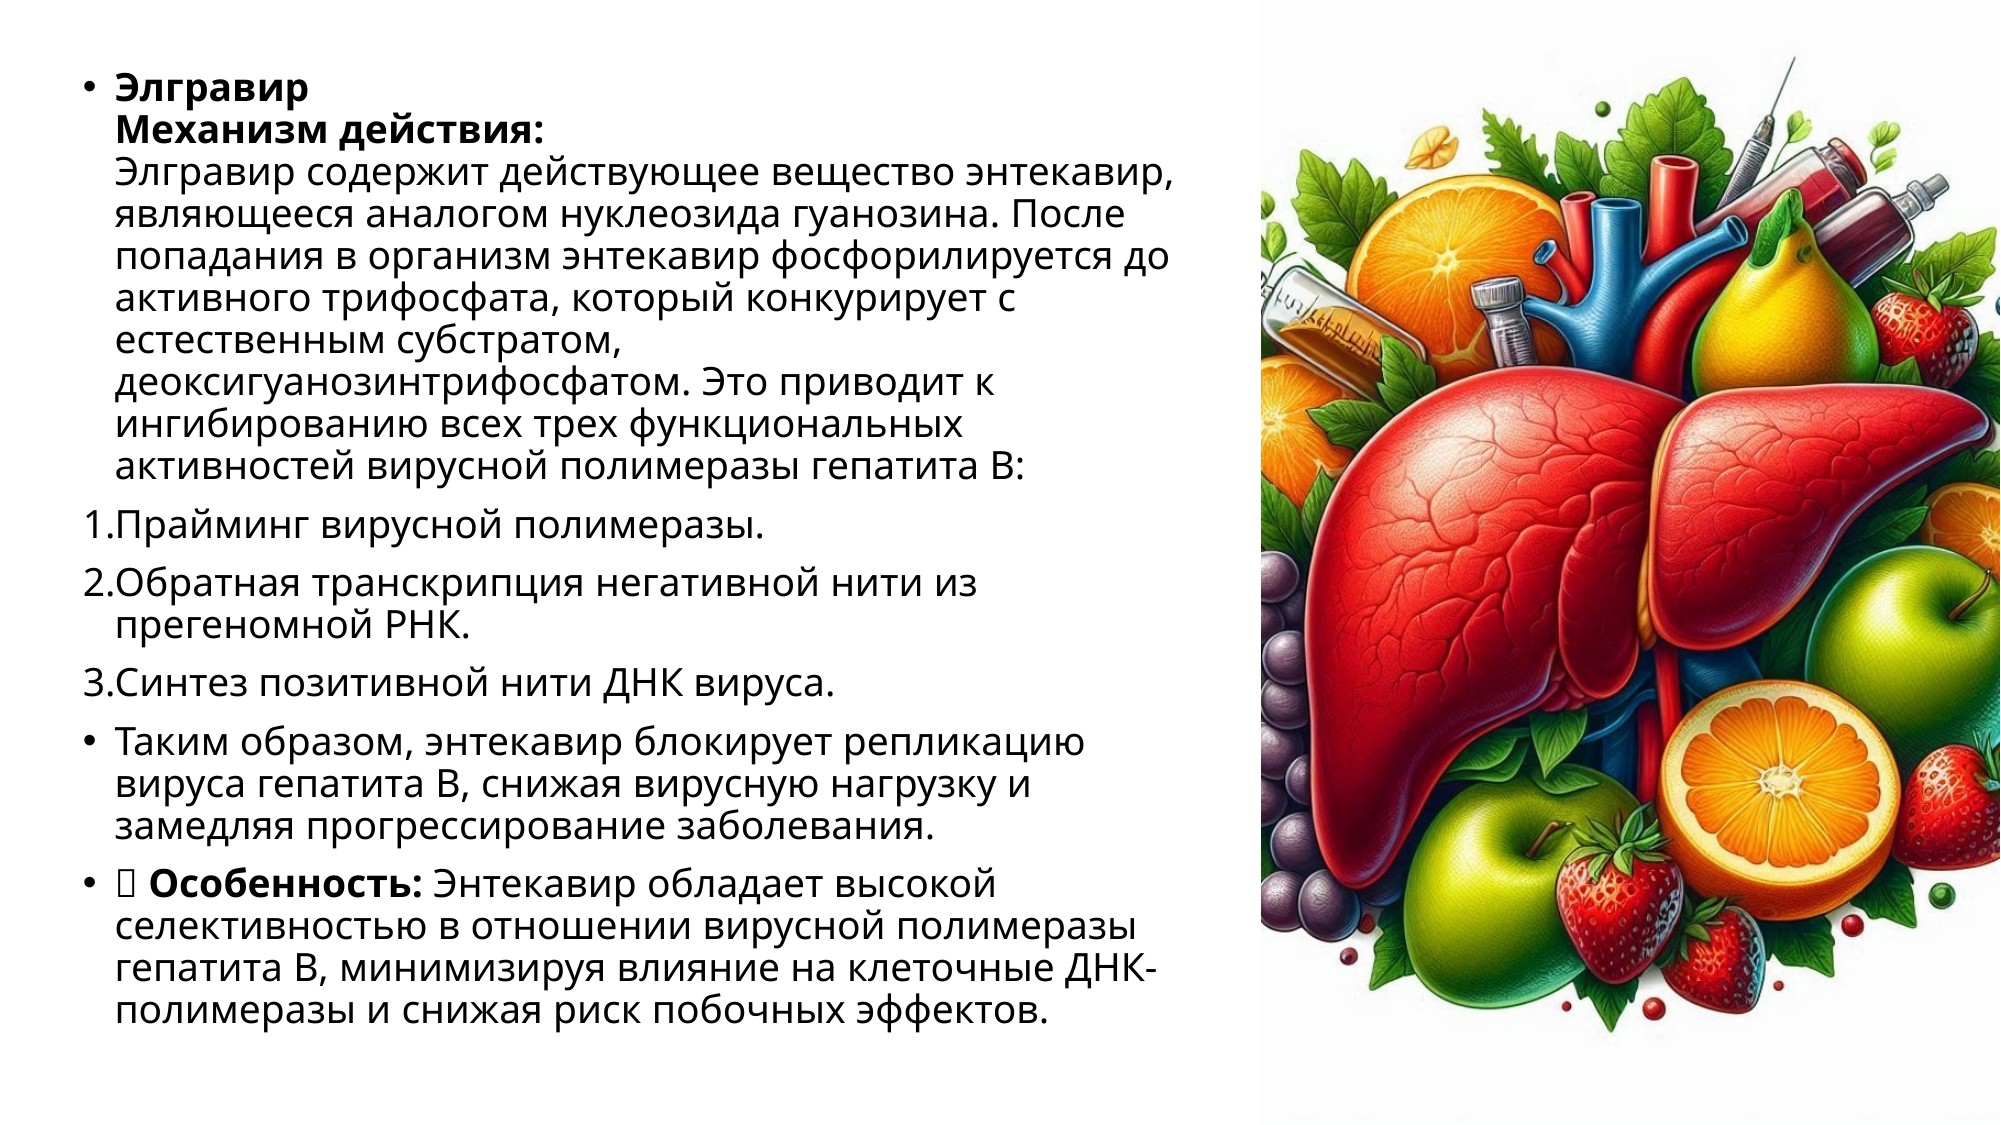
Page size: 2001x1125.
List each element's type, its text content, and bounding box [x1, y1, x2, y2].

list Элгравир Механизм действия: Элгравир содержит действующее вещество энтекавир, являющееся аналогом нуклеозида гуанозина. После попадания в организм энтекавир фосфорилируется до активного трифосфата, который конкурирует с естественным субстратом, деоксигуанозинтрифосфатом. Это приводит к ингибированию всех трех функциональных активностей вирусной полимеразы гепатита B: Прайминг вирусной полимеразы. Обратная транскрипция негативной нити из прегеномной РНК. Синтез позитивной нити ДНК вируса. Таким образом, энтекавир блокирует репликацию вируса гепатита B, снижая вирусную нагрузку и замедляя прогрессирование заболевания. 🔹 Особенность: Энтекавир обладает высокой селективностью в отношении вирусной полимеразы гепатита B, минимизируя влияние на клеточные ДНК-полимеразы и снижая риск побочных эффектов. [67, 60, 1224, 1051]
picture [1261, 0, 2000, 1125]
